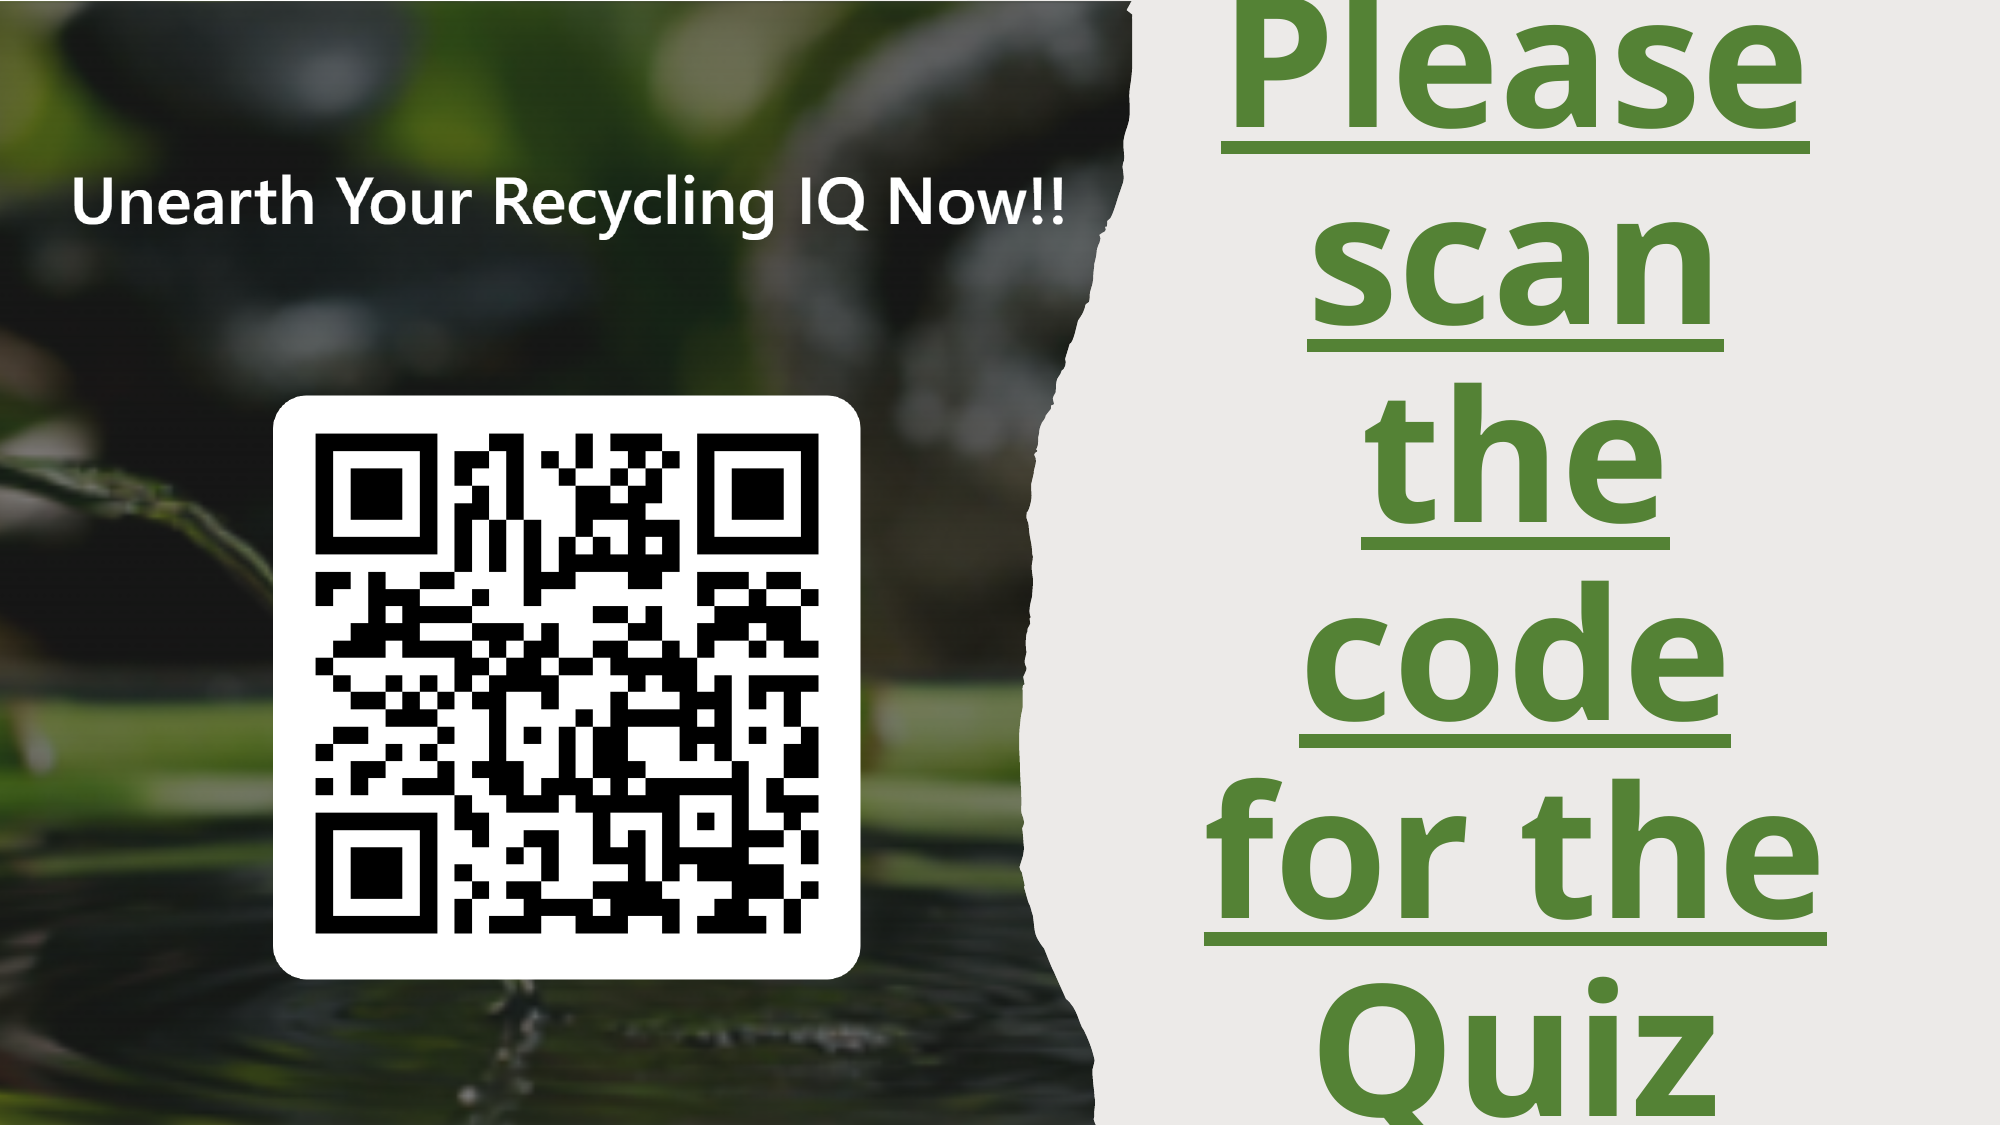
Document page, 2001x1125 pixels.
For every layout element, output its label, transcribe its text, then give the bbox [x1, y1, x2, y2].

picture [0, 0, 1133, 1125]
text_box [1133, 0, 2000, 1125]
title Please scan the code for the Quiz [1175, 453, 1855, 672]
